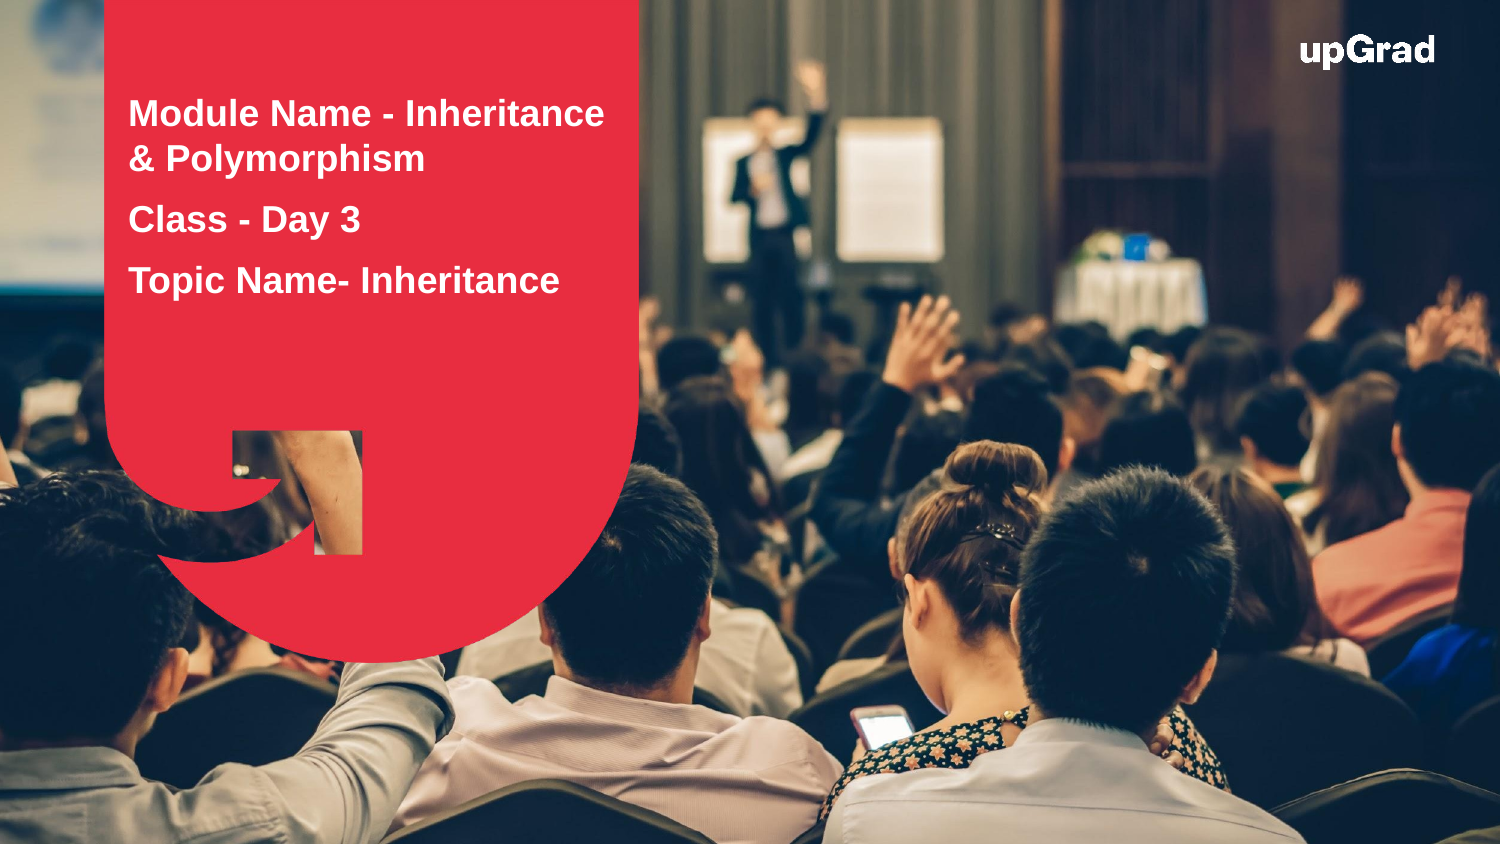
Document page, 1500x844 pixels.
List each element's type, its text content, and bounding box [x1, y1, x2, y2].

text_box [0, 0, 1500, 844]
text_box [104, 0, 639, 663]
text_box Module Name - Inheritance & Polymorphism Class - Day 3 Topic Name- Inheritance [128, 70, 638, 490]
text_box [1300, 34, 1435, 71]
